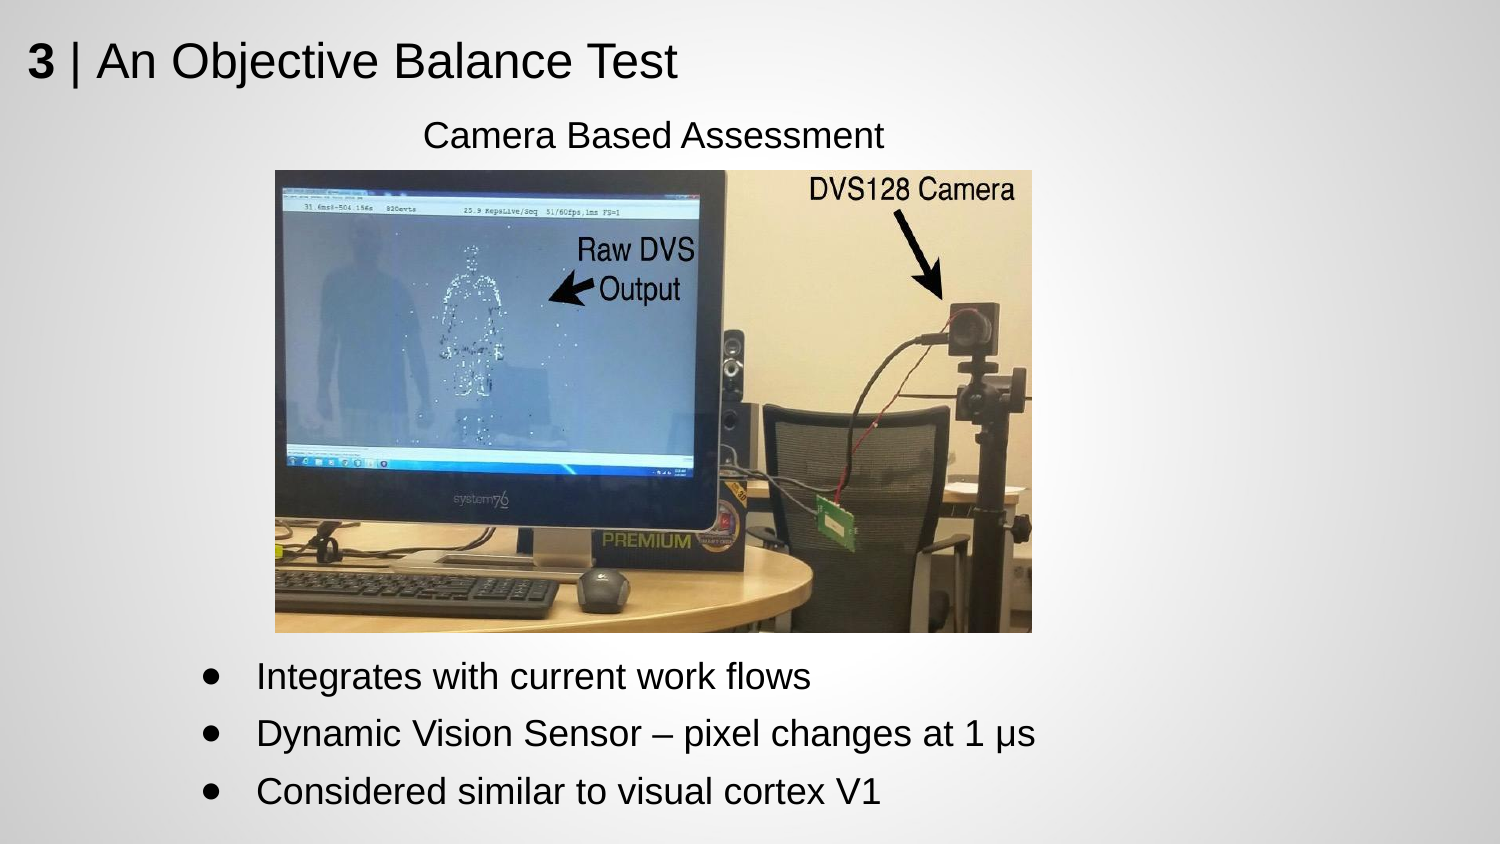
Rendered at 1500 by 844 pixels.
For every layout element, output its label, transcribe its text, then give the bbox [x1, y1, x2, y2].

text_box 3 | An Objective Balance Test [12, 14, 1296, 104]
list Integrates with current work flows Dynamic Vision Sensor – pixel changes at 1 μs Considered similar to visual cortex V1 [166, 636, 1142, 844]
title Camera Based Assessment [275, 104, 1032, 170]
picture [0, 0, 1500, 844]
